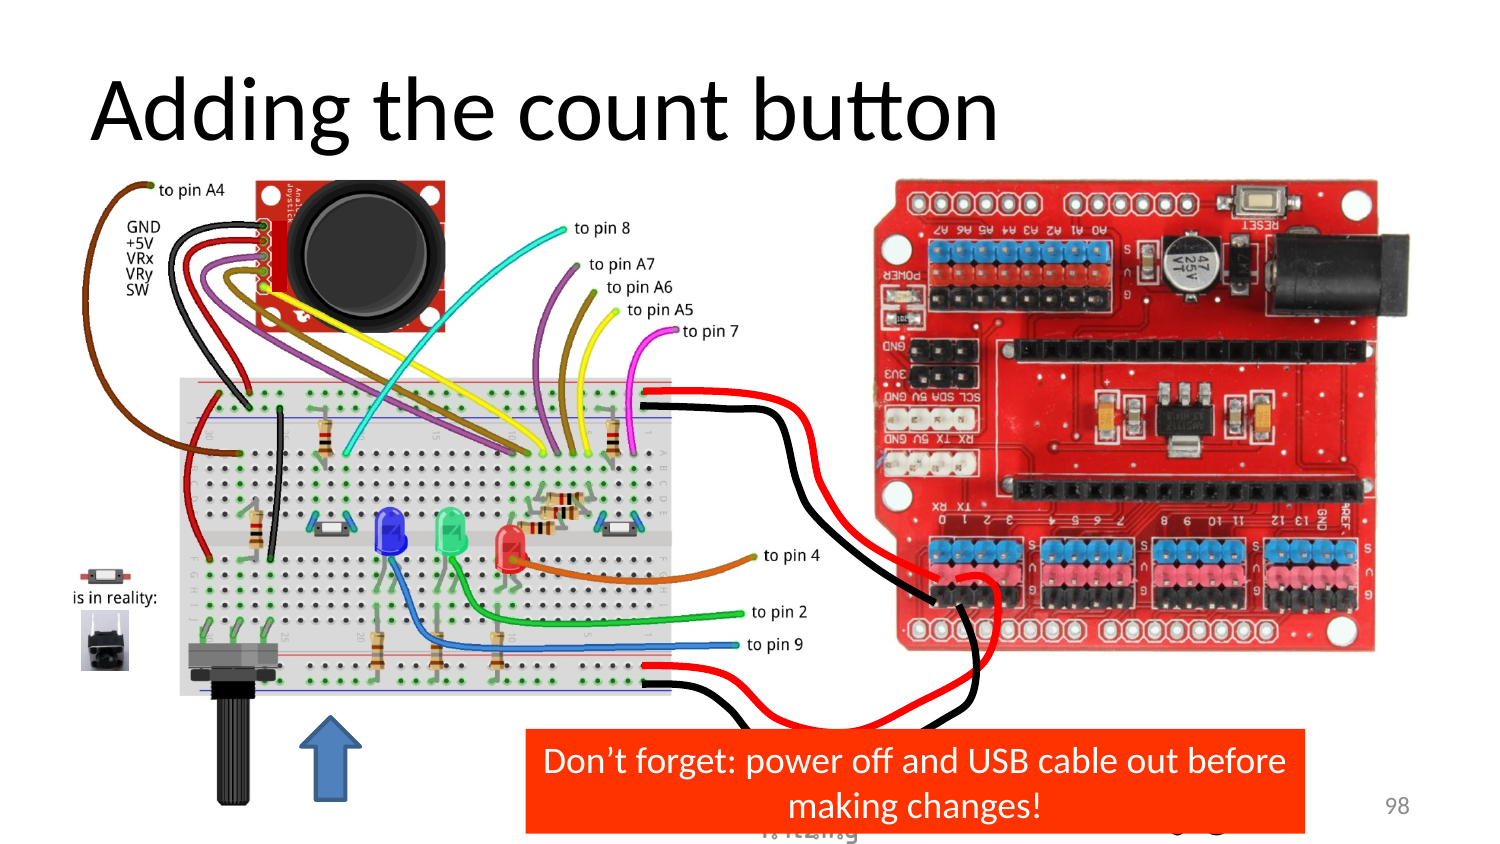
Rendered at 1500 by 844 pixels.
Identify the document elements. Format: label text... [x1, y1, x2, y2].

picture [0, 173, 858, 844]
text_box Don’t forget: power off and USB cable out before making changes! [862, 728, 1306, 834]
picture [867, 173, 1418, 657]
slide_number 98 [1340, 782, 1425, 827]
title Adding the count button [75, 33, 1425, 175]
text_box [862, 661, 978, 728]
